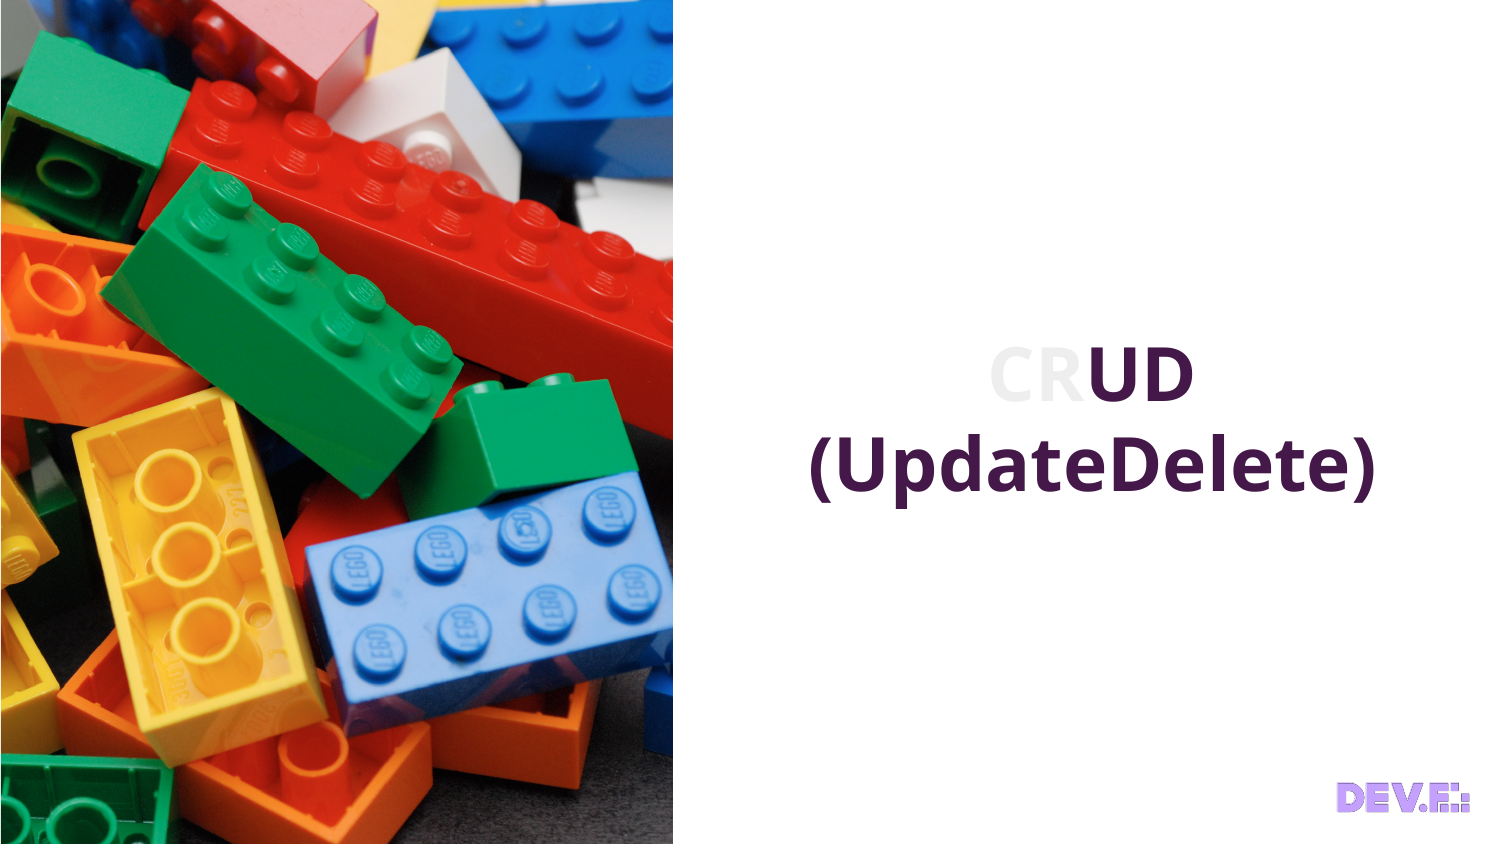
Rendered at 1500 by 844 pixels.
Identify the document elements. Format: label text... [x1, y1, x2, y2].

text_box CRUD (UpdateDelete) [767, 311, 1419, 533]
picture [0, 0, 674, 844]
picture [1330, 776, 1474, 818]
